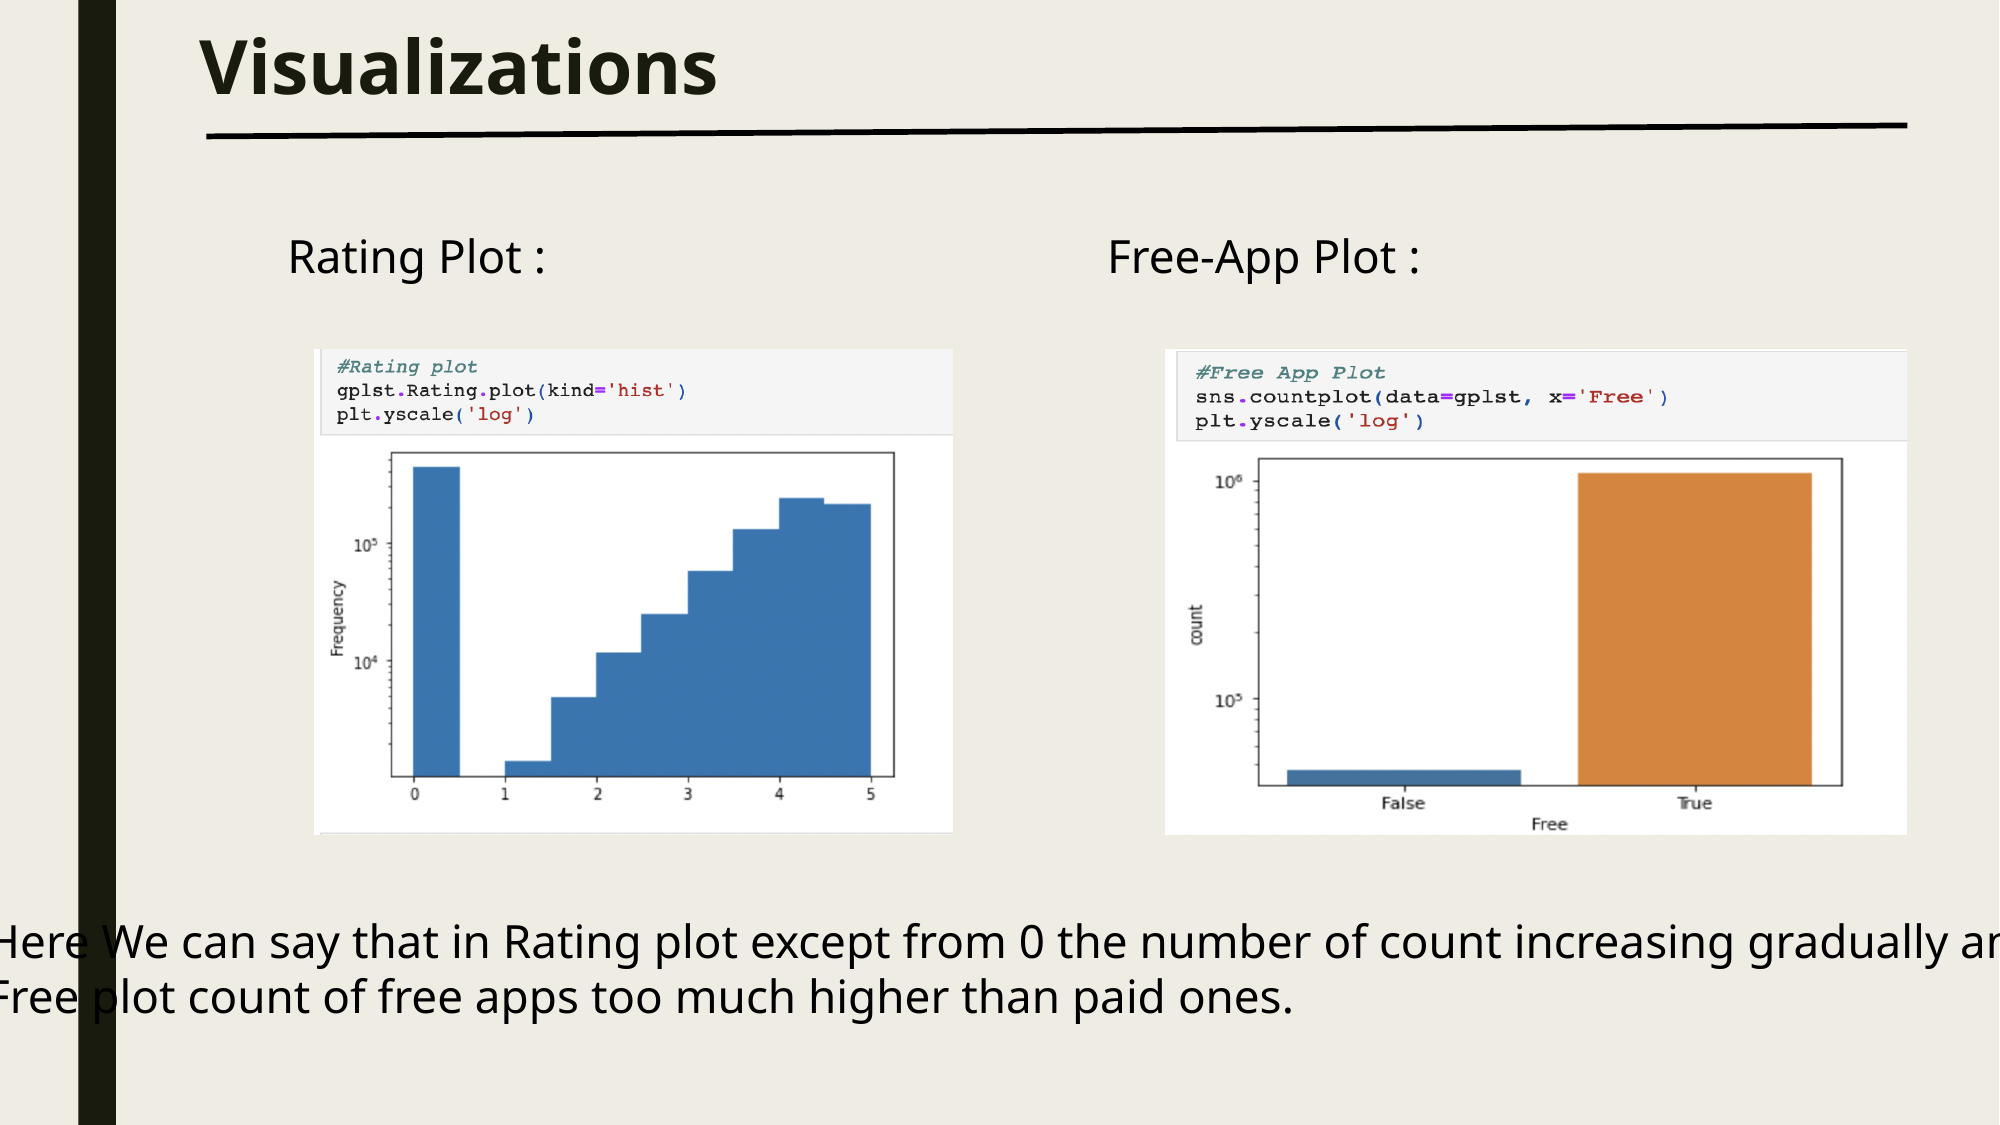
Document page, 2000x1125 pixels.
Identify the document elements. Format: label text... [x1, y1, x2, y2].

text_box Rating Plot : [272, 219, 562, 290]
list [314, 349, 953, 835]
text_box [206, 125, 1908, 137]
picture [1165, 349, 1907, 835]
text_box Here We can say that in Rating plot except from 0 the number of count increasing gradually and in Free plot count of free apps too much higher than paid ones. [0, 905, 2000, 1030]
text_box Free-App Plot : [1092, 219, 1436, 290]
list Visualizations [184, 19, 917, 139]
